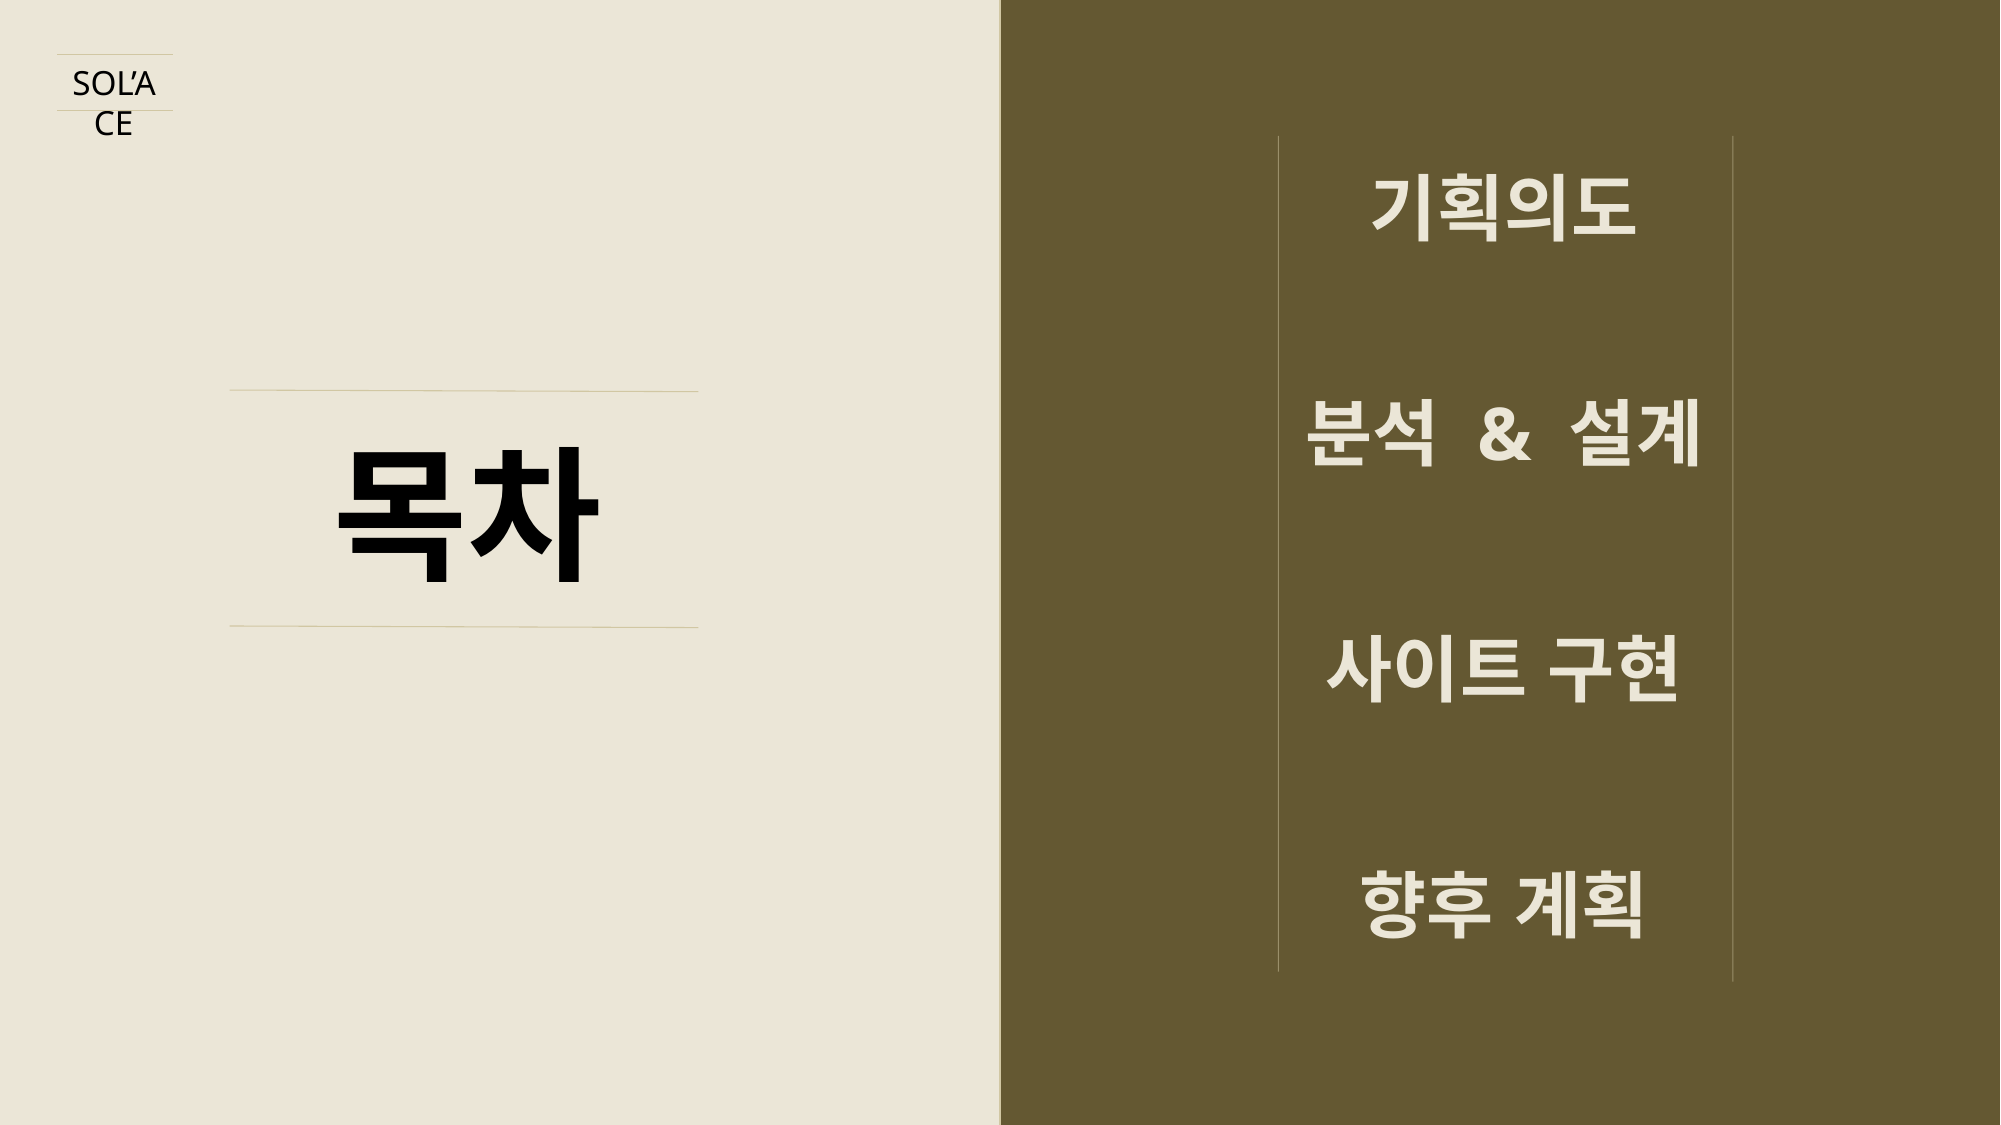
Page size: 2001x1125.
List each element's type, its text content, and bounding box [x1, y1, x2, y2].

text_box 분석 & 설계 [1279, 380, 1732, 483]
text_box 사이트 구현 [1279, 615, 1732, 719]
text_box [1001, 0, 2000, 1125]
text_box SOL’ACE [57, 111, 171, 150]
text_box 목차 [289, 416, 647, 606]
text_box 기획의도 [1279, 154, 1732, 258]
text_box 향후 계획 [1279, 851, 1732, 955]
text_box SOL’ACE [57, 55, 171, 110]
